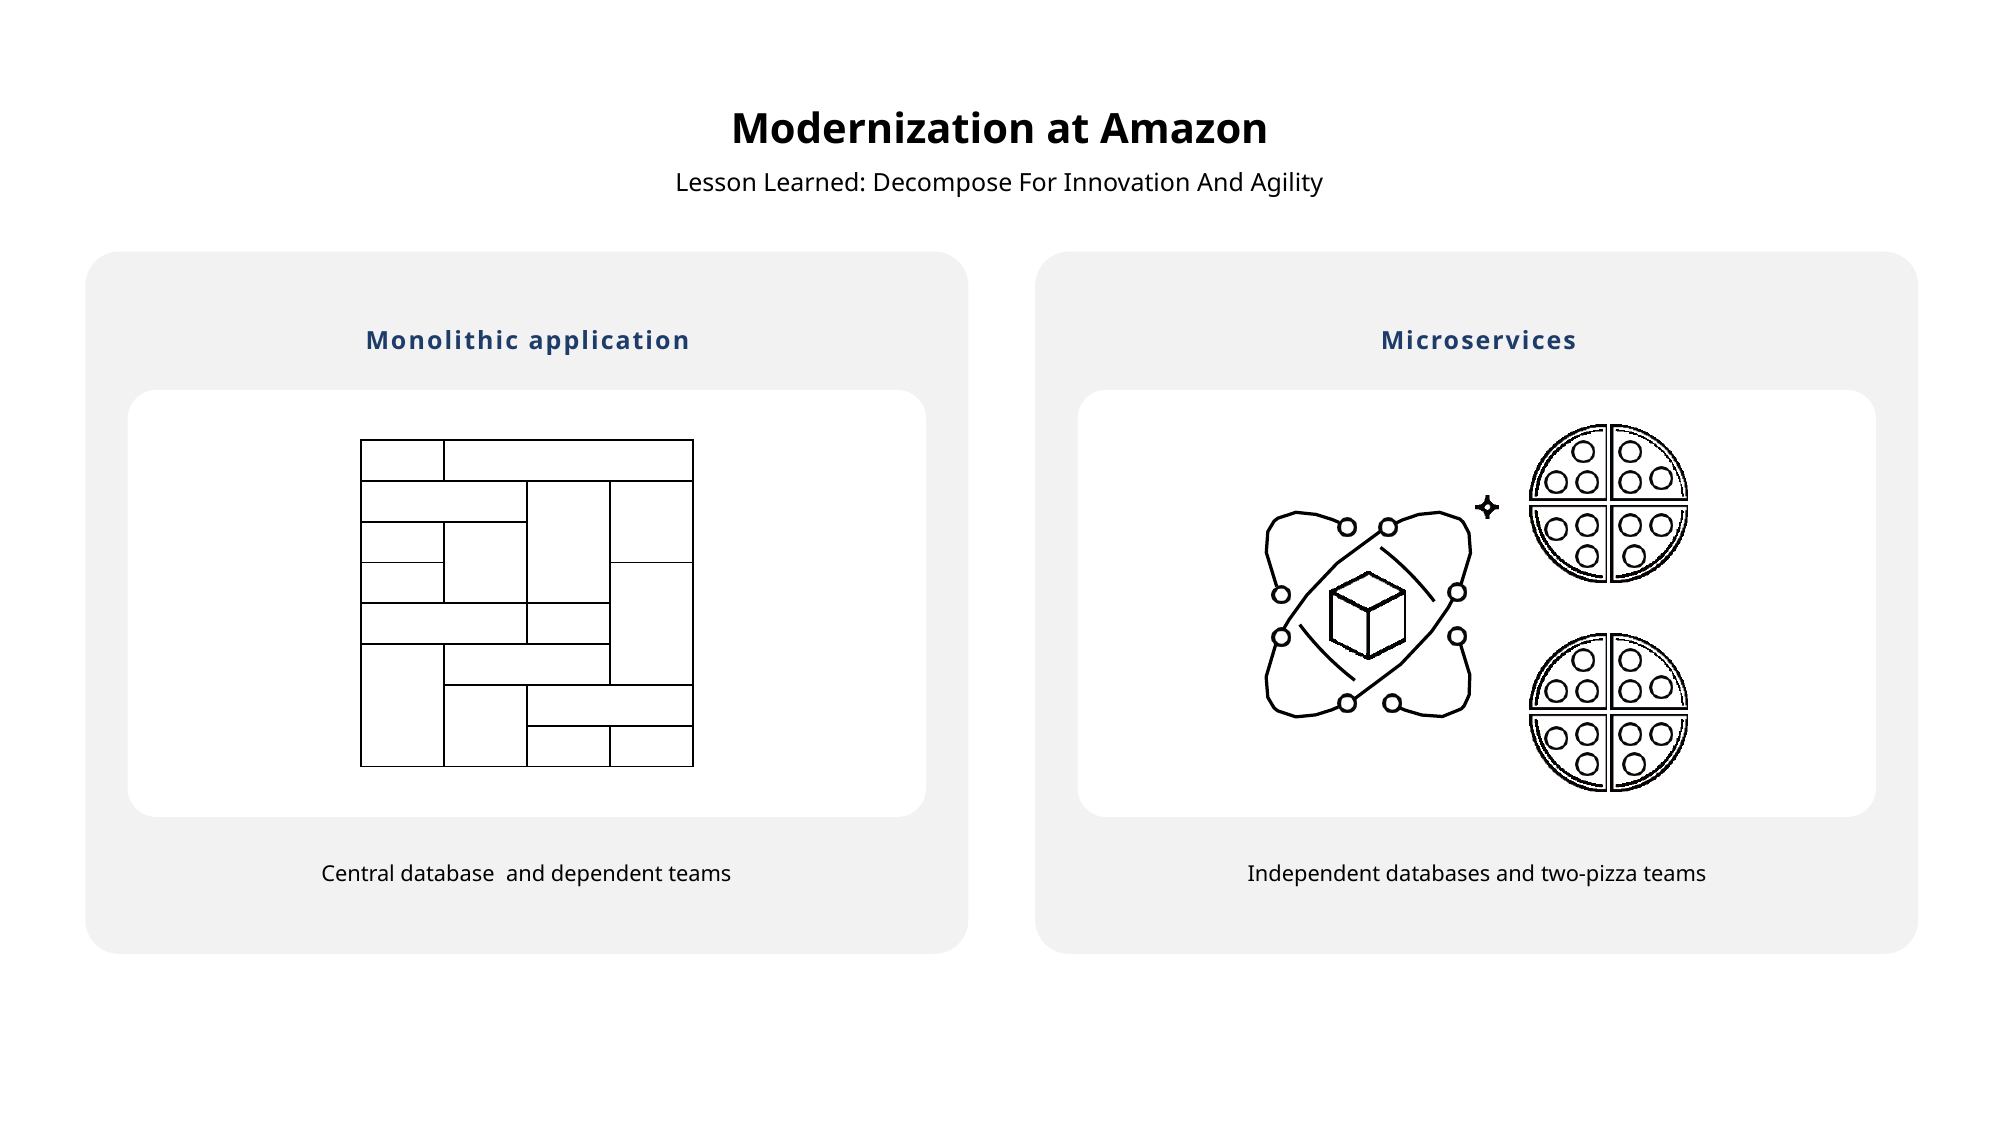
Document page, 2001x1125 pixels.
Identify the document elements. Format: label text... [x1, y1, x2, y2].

text_box [1284, 572, 1328, 627]
picture [1336, 693, 1357, 713]
table_cell [362, 523, 443, 562]
text_box [1380, 547, 1435, 602]
text_box Independent databases and two-pizza teams [1183, 851, 1772, 893]
table_cell [528, 686, 692, 725]
text_box Microservices [1183, 322, 1772, 355]
table_cell [528, 482, 609, 602]
text_box [1402, 647, 1470, 717]
picture [1446, 582, 1467, 602]
table_cell [611, 563, 692, 684]
text_box [126, 388, 928, 819]
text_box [1528, 632, 1688, 792]
table_cell [362, 563, 443, 602]
picture [1336, 517, 1357, 537]
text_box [1528, 424, 1688, 583]
picture [1446, 626, 1467, 647]
picture [1328, 570, 1406, 661]
picture [1378, 517, 1399, 537]
table_header [362, 441, 443, 480]
text_box [1399, 512, 1471, 582]
text_box [1266, 512, 1336, 584]
text_box [1299, 624, 1328, 657]
text_box [1406, 602, 1452, 659]
table_cell [528, 604, 609, 643]
table_cell [611, 482, 692, 562]
text_box [1330, 533, 1378, 570]
picture [1270, 584, 1291, 605]
table_cell [362, 604, 526, 643]
table_cell [362, 645, 443, 766]
text_box [1266, 647, 1336, 717]
picture [1475, 494, 1499, 519]
text_box [83, 249, 970, 956]
text_box Central database and dependent teams [275, 851, 779, 893]
table_cell [611, 727, 692, 766]
text_box [1332, 661, 1355, 681]
text_box [1357, 661, 1404, 697]
picture [1270, 627, 1291, 647]
table_cell [445, 645, 609, 684]
text_box Lesson Learned: Decompose For Innovation And Agility [250, 158, 1749, 204]
table_cell [528, 727, 609, 766]
text_box [1075, 388, 1878, 819]
table_header [445, 441, 692, 480]
text_box [1033, 249, 1920, 956]
table_cell [362, 482, 526, 521]
text_box Monolithic application [232, 322, 821, 355]
picture [1381, 693, 1402, 713]
table_cell [445, 686, 526, 766]
table_cell [445, 523, 526, 602]
text_box Modernization at Amazon [250, 94, 1749, 158]
